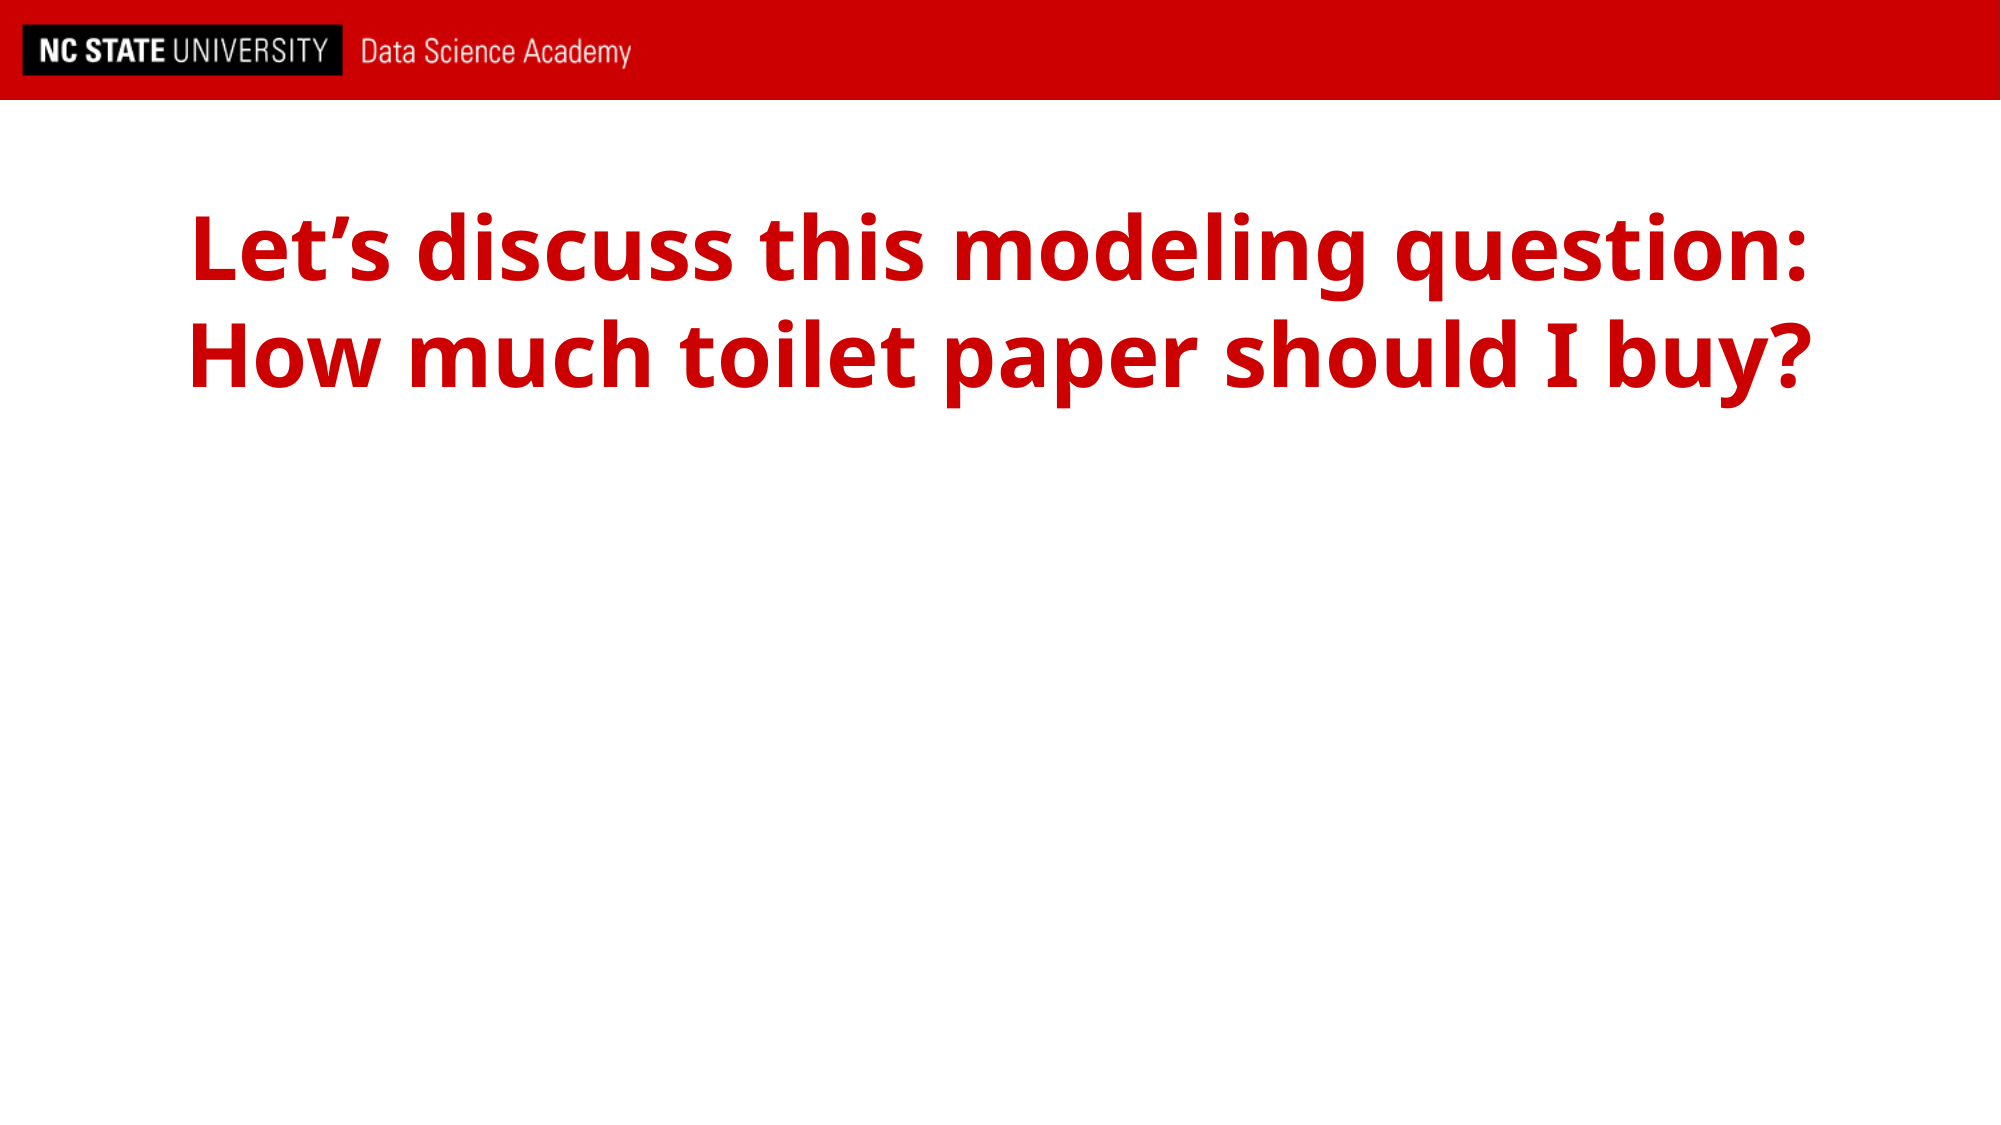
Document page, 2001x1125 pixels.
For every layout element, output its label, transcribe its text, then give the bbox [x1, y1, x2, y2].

title Let’s discuss this modeling question: How much toilet paper should I buy? [99, 210, 1900, 386]
picture [0, 0, 2001, 100]
